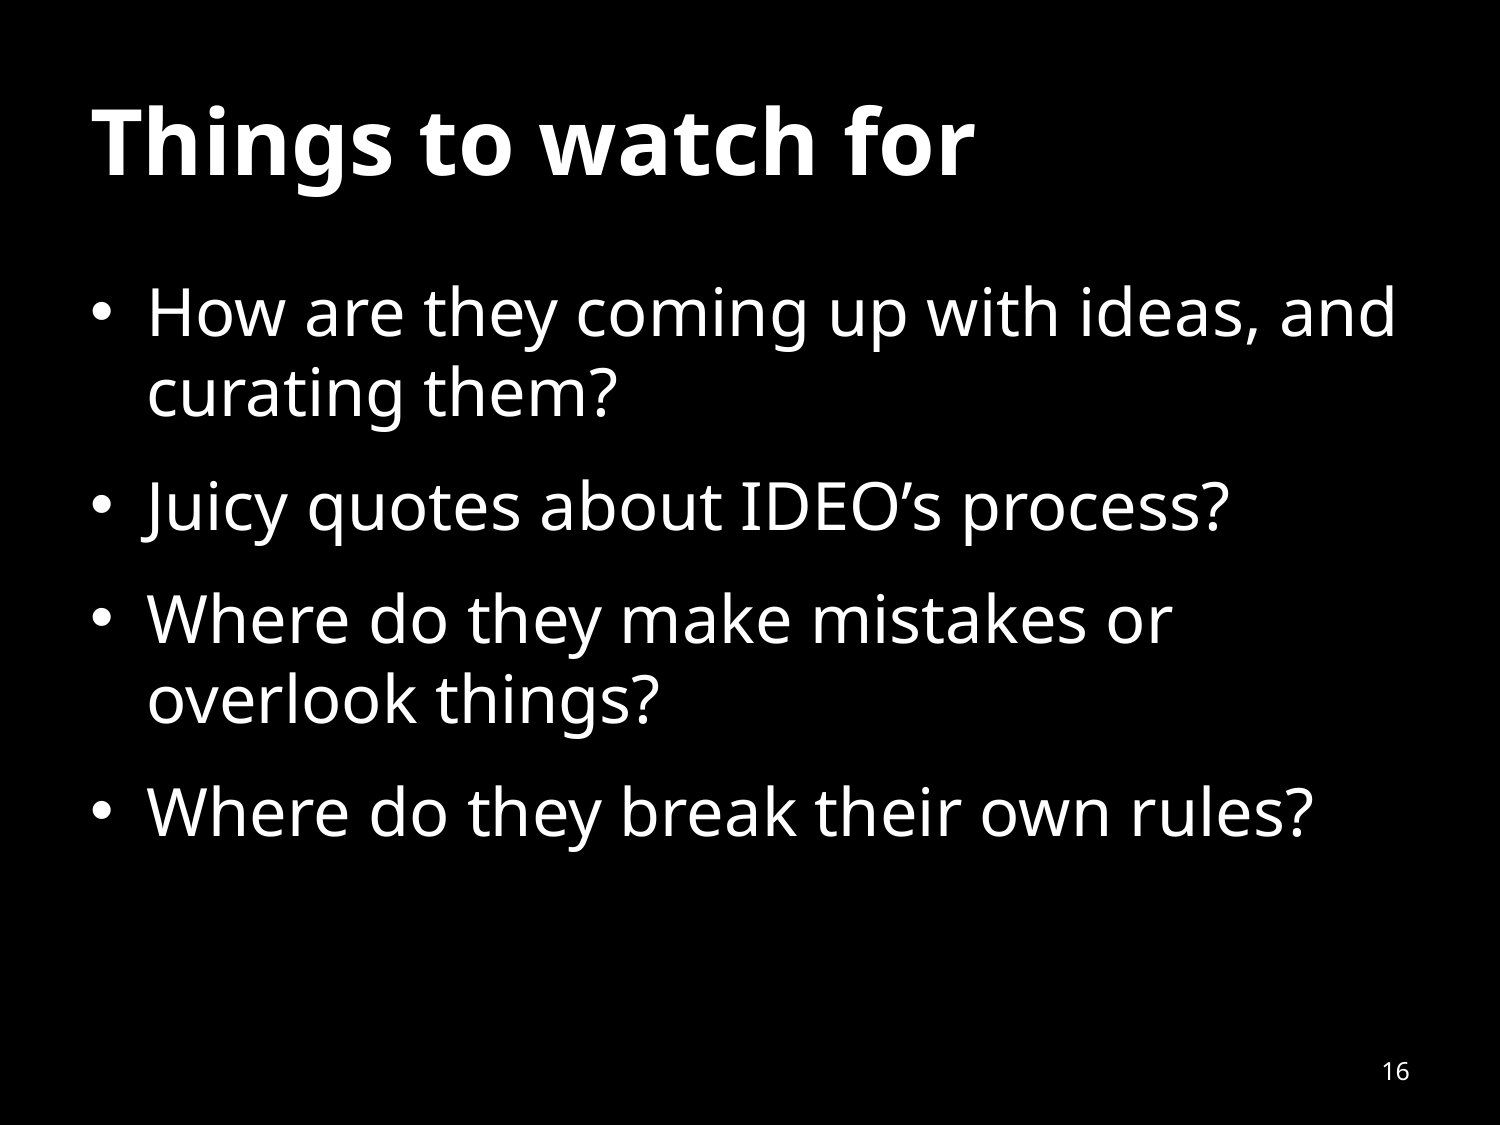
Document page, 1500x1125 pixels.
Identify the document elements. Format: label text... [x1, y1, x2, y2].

list How are they coming up with ideas, and curating them? Juicy quotes about IDEO’s process? Where do they make mistakes or overlook things? Where do they break their own rules? [75, 262, 1425, 1005]
slide_number 16 [1074, 1042, 1425, 1103]
title Things to watch for [75, 45, 1425, 233]
